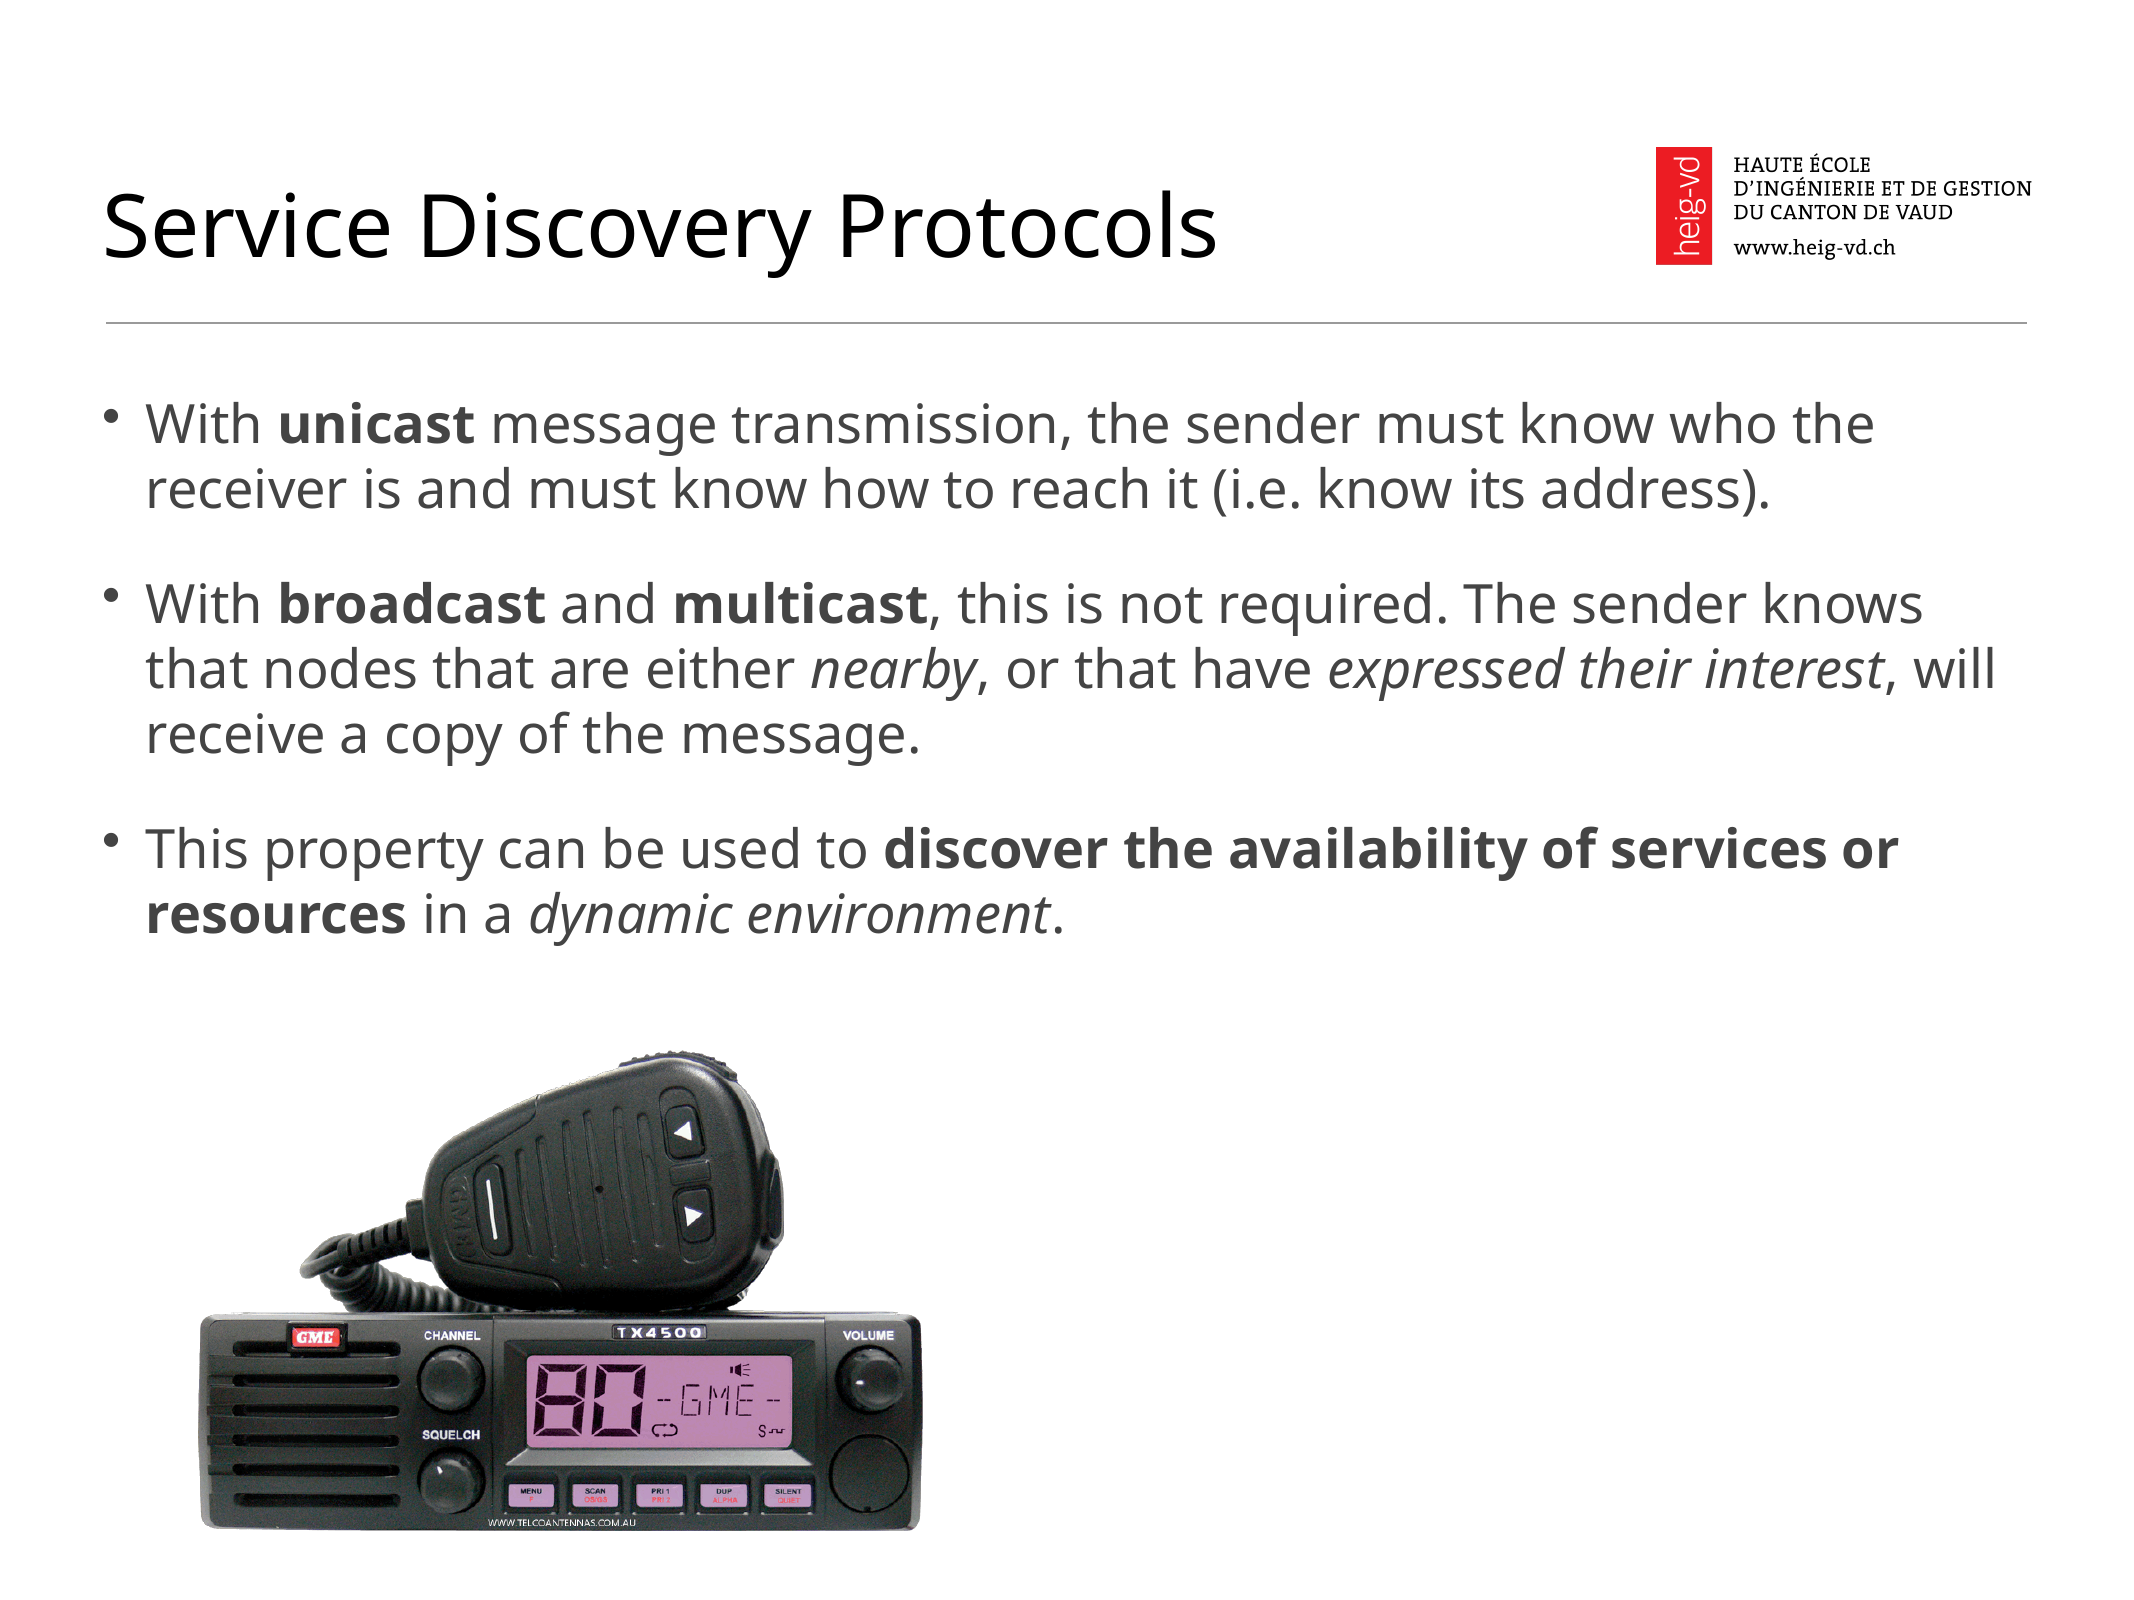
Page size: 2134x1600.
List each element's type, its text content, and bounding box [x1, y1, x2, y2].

list With unicast message transmission, the sender must know who the receiver is and must know how to reach it (i.e. know its address). With broadcast and multicast, this is not required. The sender knows that nodes that are either nearby, or that have expressed their interest, will receive a copy of the message. This property can be used to discover the availability of services or resources in a dynamic environment. [93, 380, 2041, 1459]
title Service Discovery Protocols [93, 53, 2041, 284]
picture [191, 920, 930, 1600]
